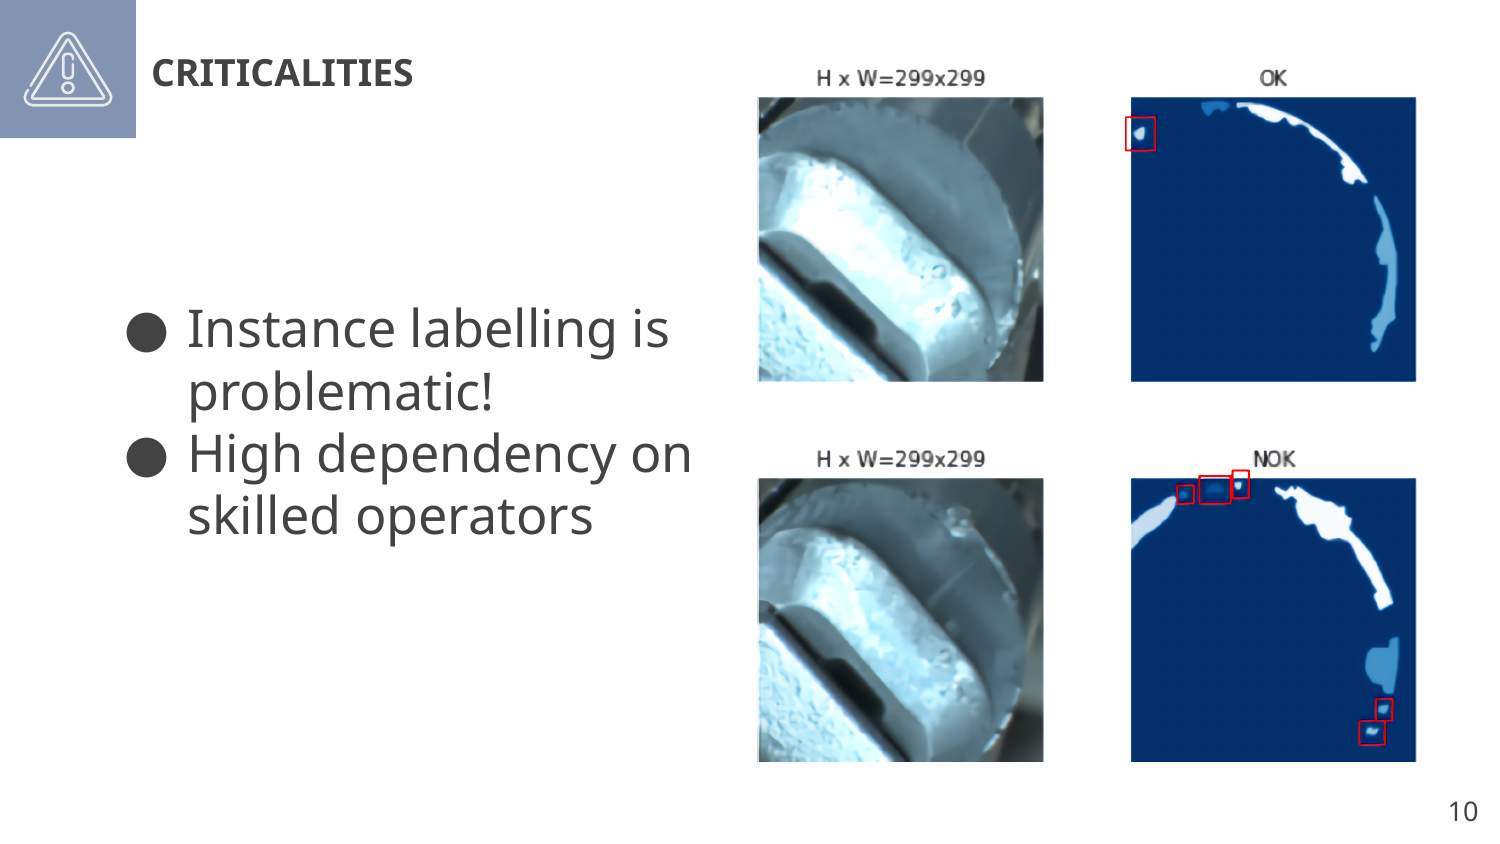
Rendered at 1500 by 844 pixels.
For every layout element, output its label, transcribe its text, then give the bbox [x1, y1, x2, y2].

picture [756, 59, 1417, 762]
text_box [0, 0, 136, 139]
title CRITICALITIES [136, 34, 818, 104]
text_box Instance labelling is problematic! High dependency on skilled operators [97, 280, 751, 561]
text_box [22, 31, 114, 107]
slide_number 10 [1403, 779, 1494, 844]
